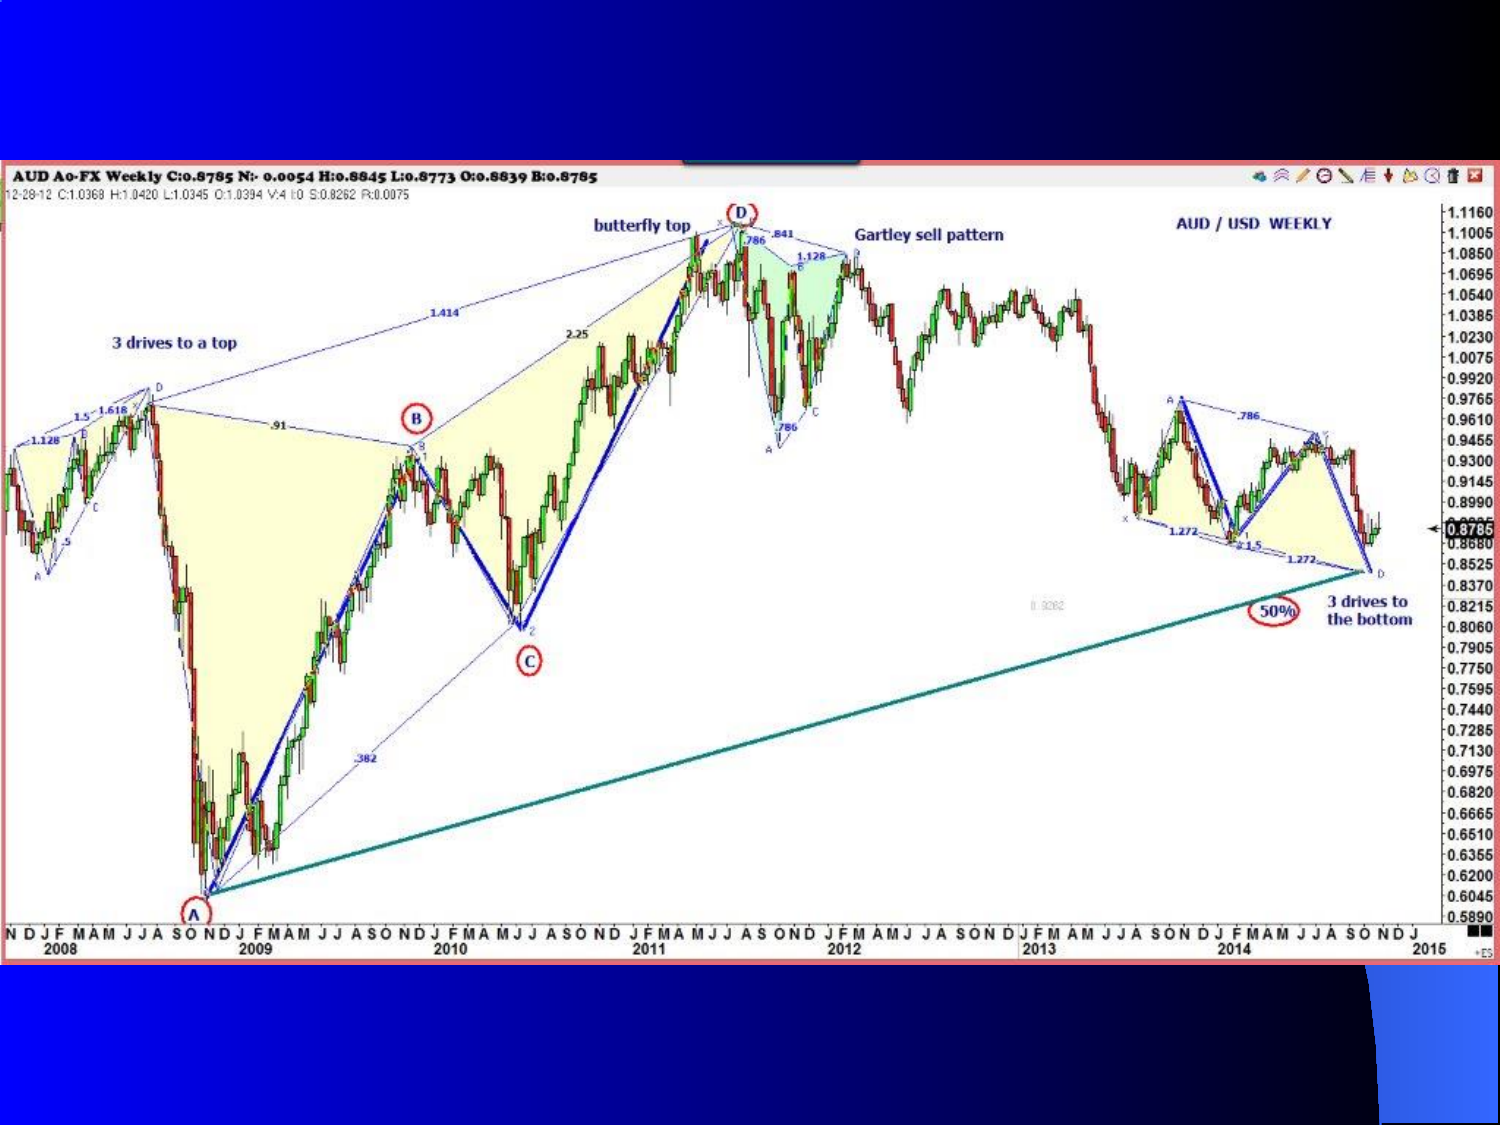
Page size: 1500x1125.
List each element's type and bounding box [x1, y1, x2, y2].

picture [0, 160, 1500, 965]
